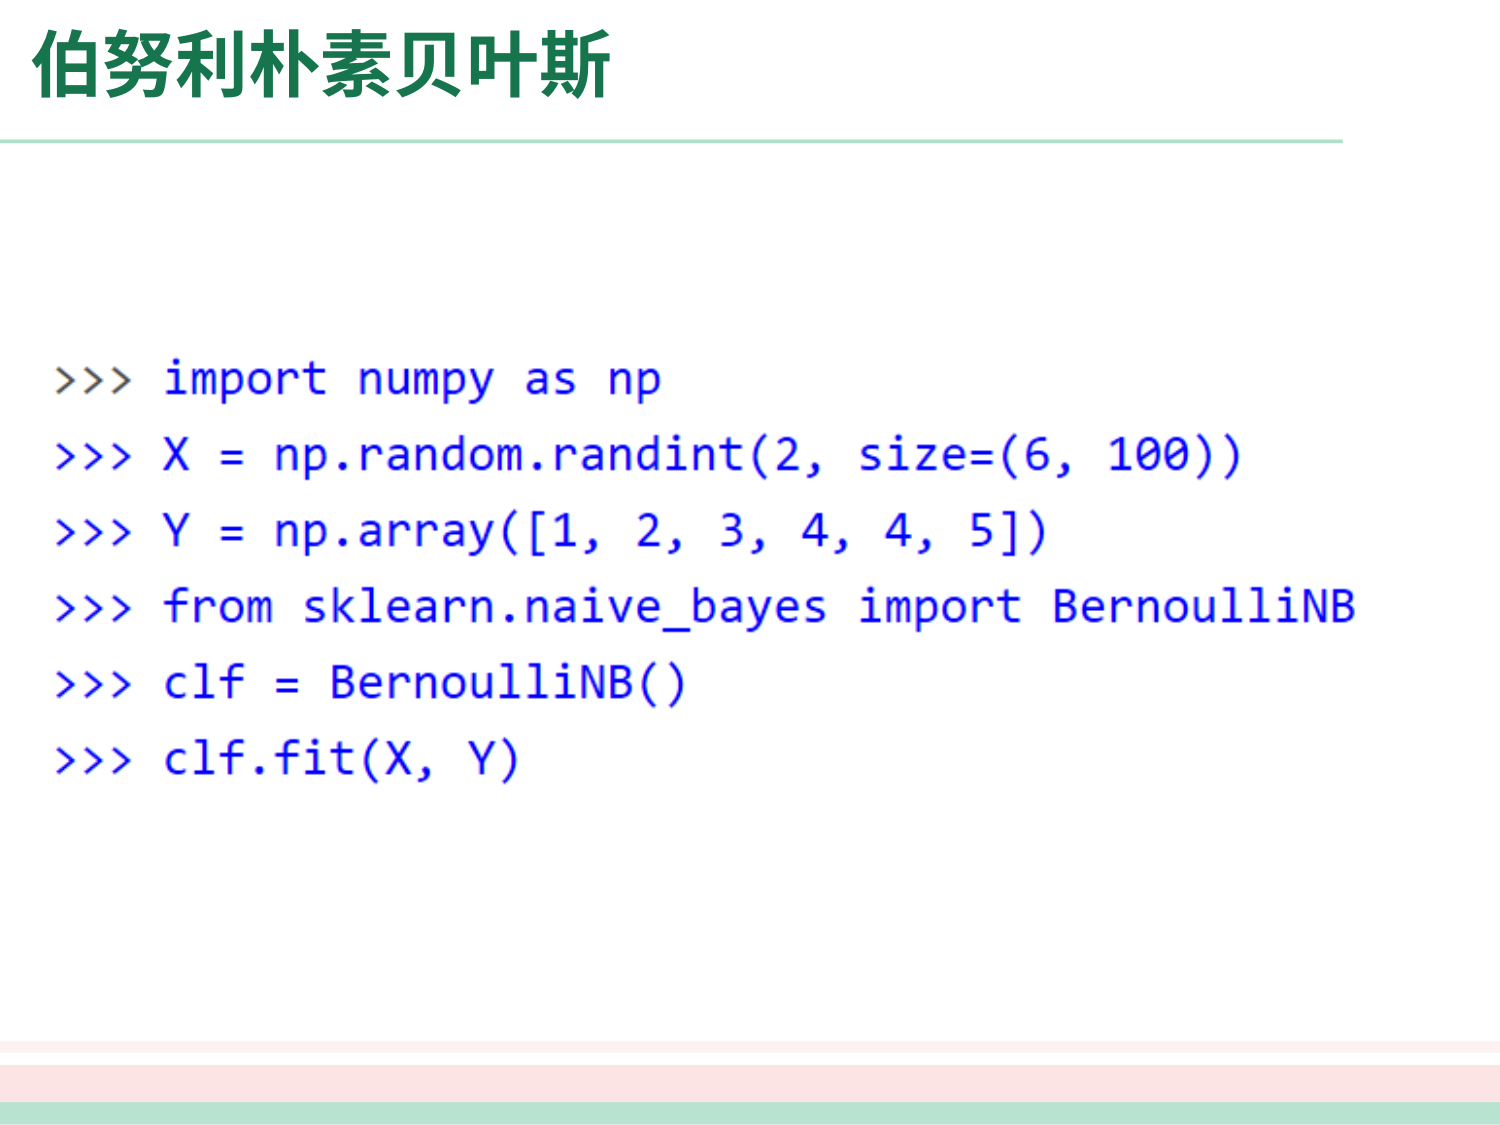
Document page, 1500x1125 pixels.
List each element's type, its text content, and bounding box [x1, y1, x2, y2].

picture [0, 0, 1500, 1125]
text_box 伯努利朴素贝叶斯 [15, 20, 1309, 115]
